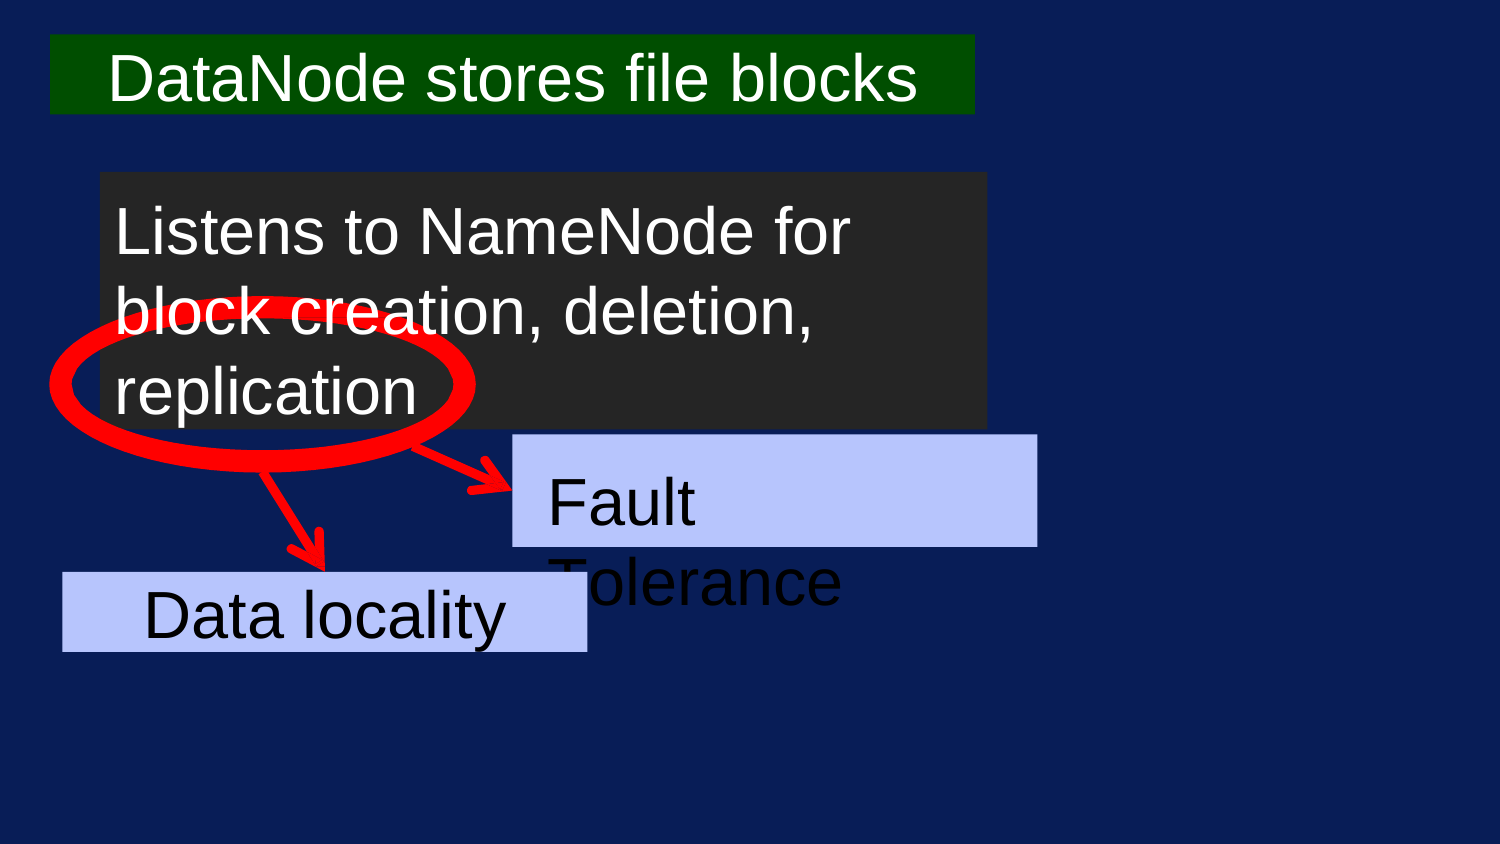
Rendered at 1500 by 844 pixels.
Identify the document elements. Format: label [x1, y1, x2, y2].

text_box [50, 34, 975, 115]
text_box [50, 171, 1038, 652]
